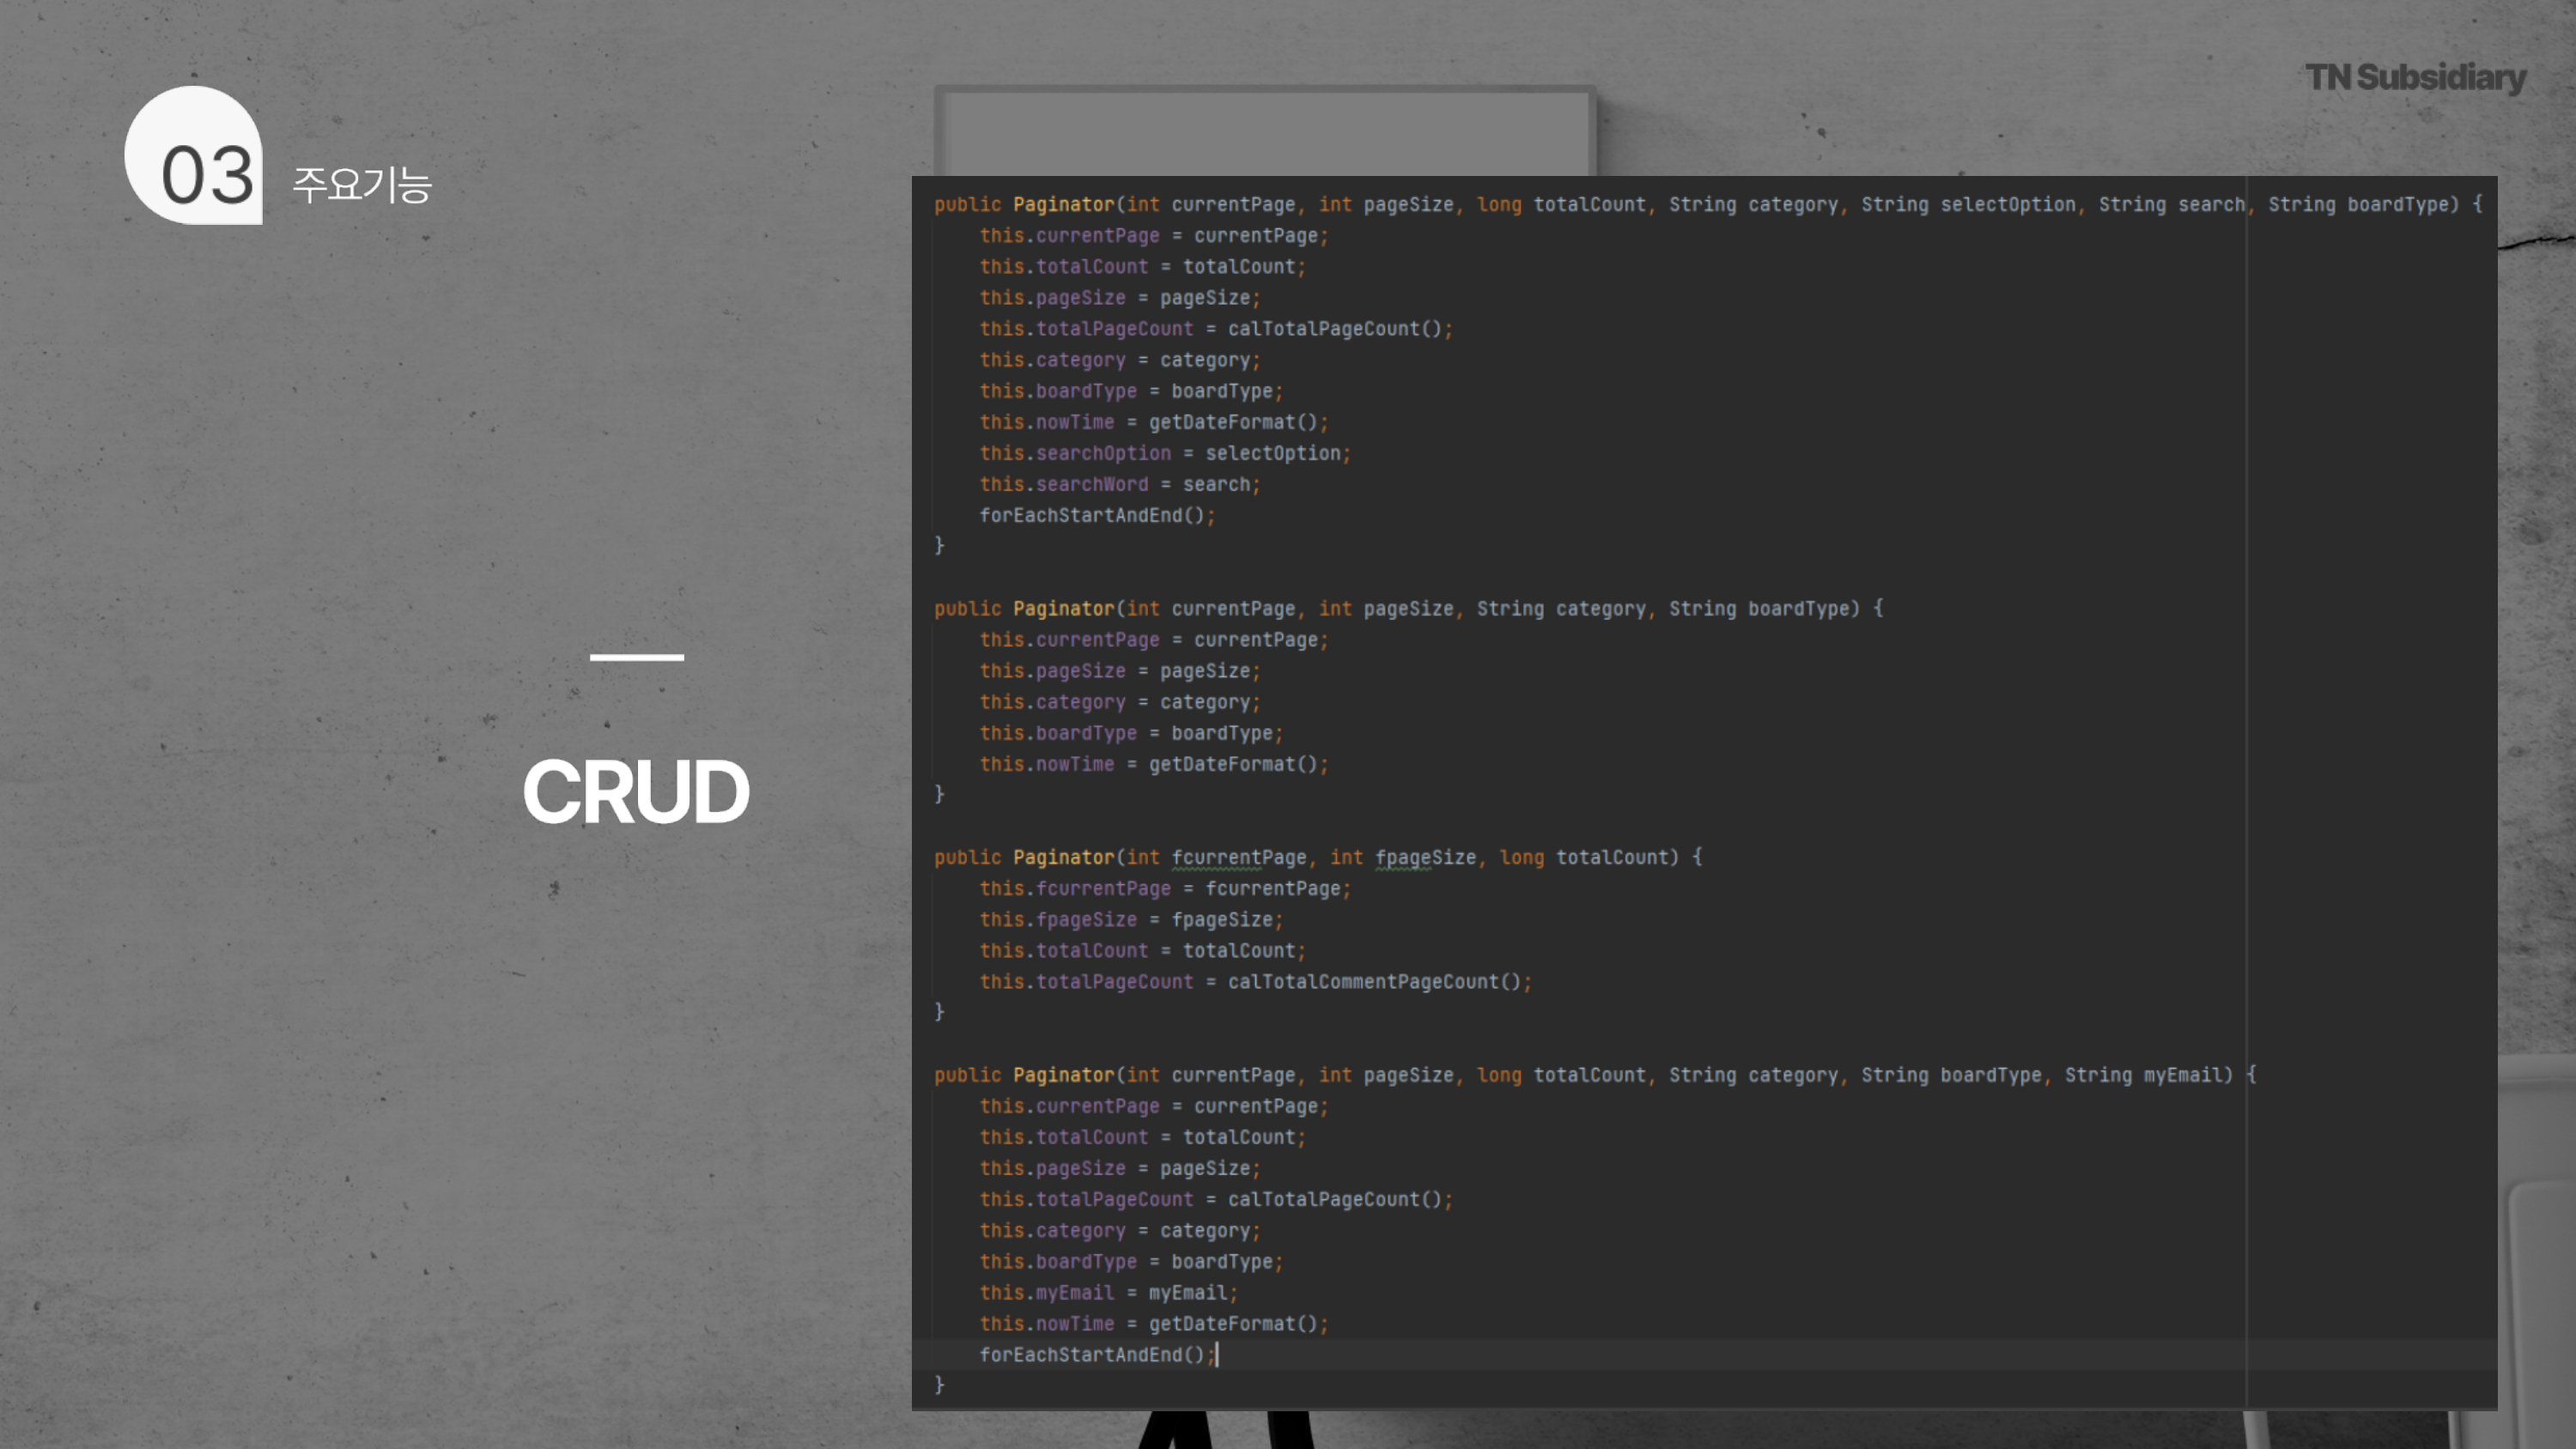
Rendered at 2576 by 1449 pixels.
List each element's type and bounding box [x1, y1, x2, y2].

picture [2292, 46, 2547, 114]
picture [314, 716, 798, 865]
text_box [0, 0, 2576, 1449]
picture [112, 111, 452, 242]
text_box [590, 644, 685, 671]
text_box [912, 175, 2499, 1411]
text_box [124, 86, 263, 110]
